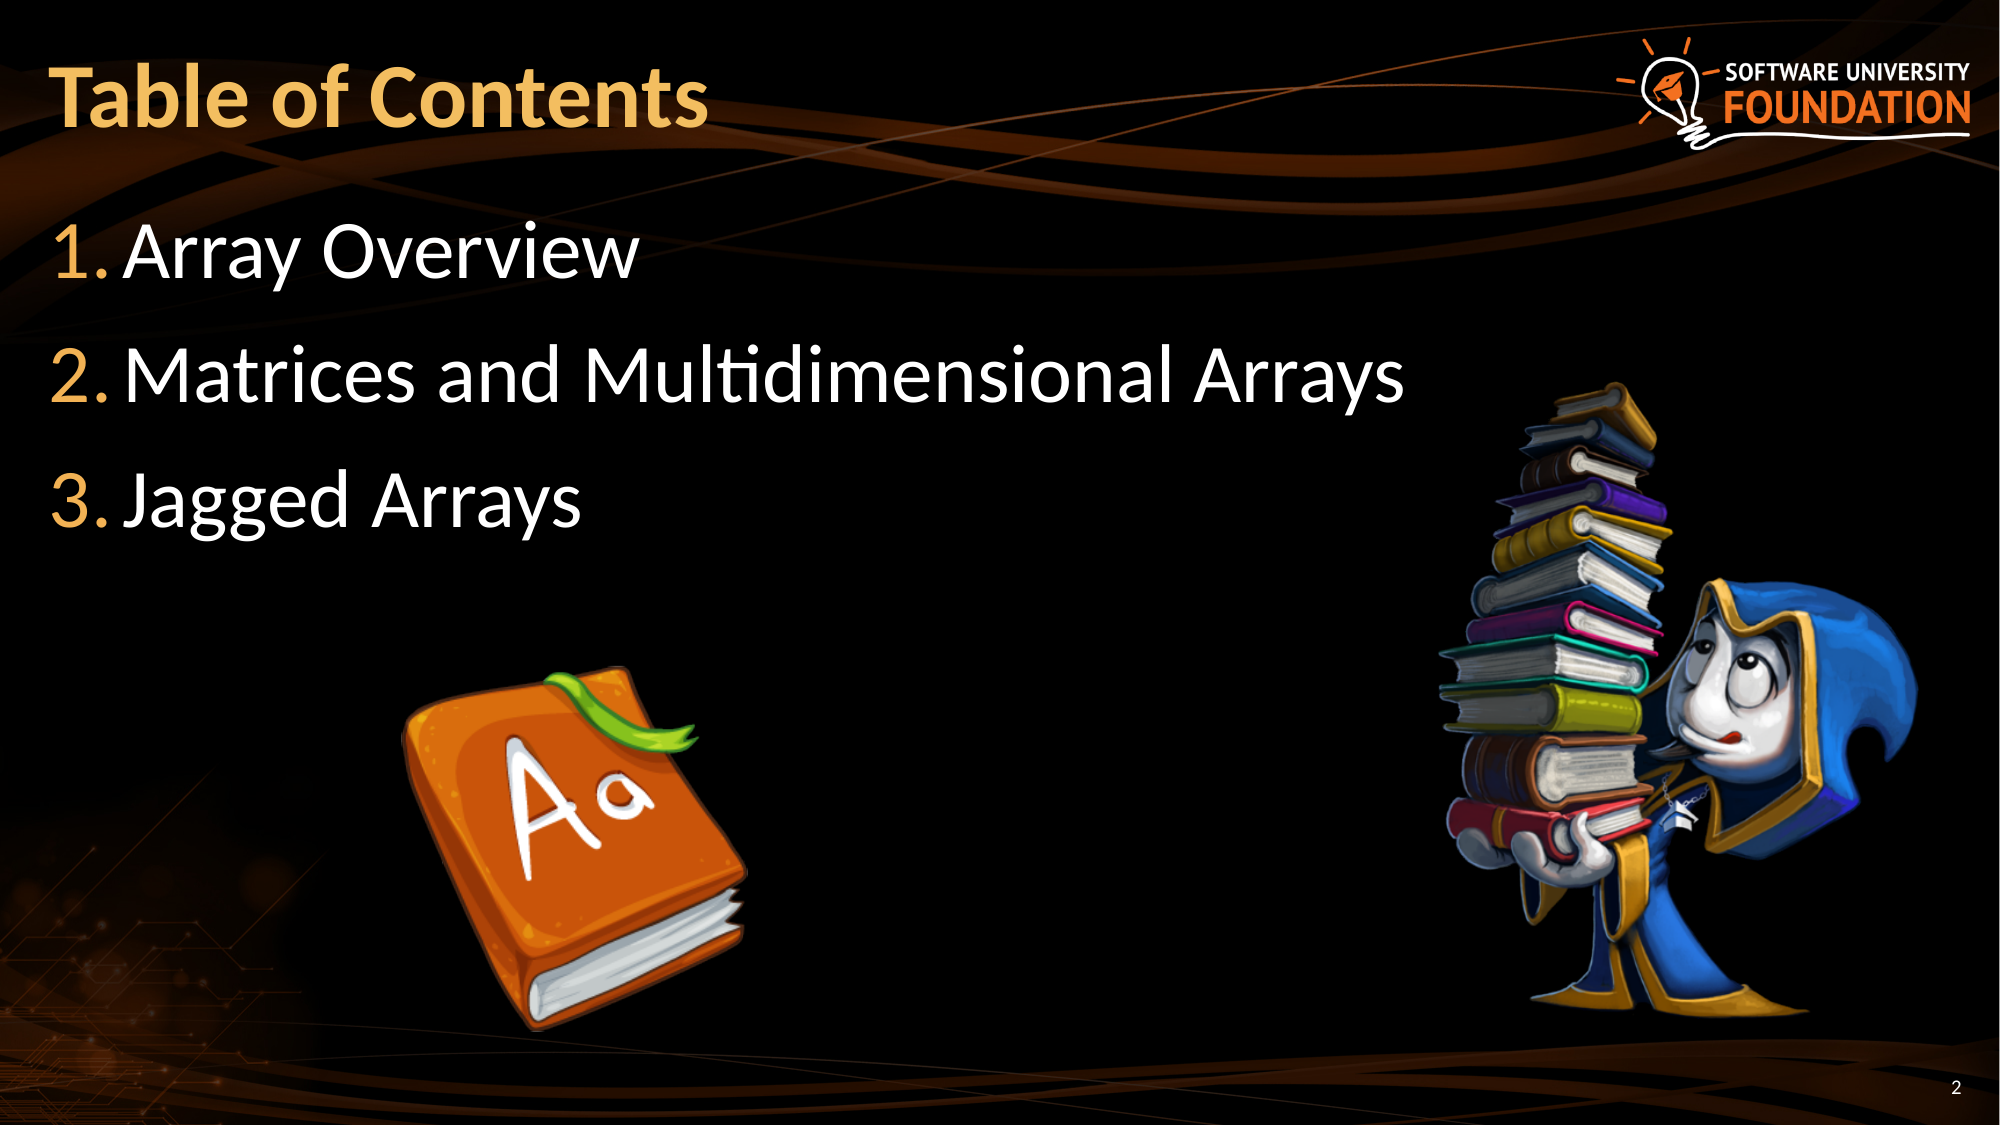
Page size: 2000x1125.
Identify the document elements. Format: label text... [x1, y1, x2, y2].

title Table of Contents [30, 6, 1602, 189]
picture [0, 0, 2000, 1125]
list Array Overview Matrices and Multidimensional Arrays Jagged Arrays [31, 188, 1968, 1103]
slide_number 2 [1897, 1070, 1968, 1103]
